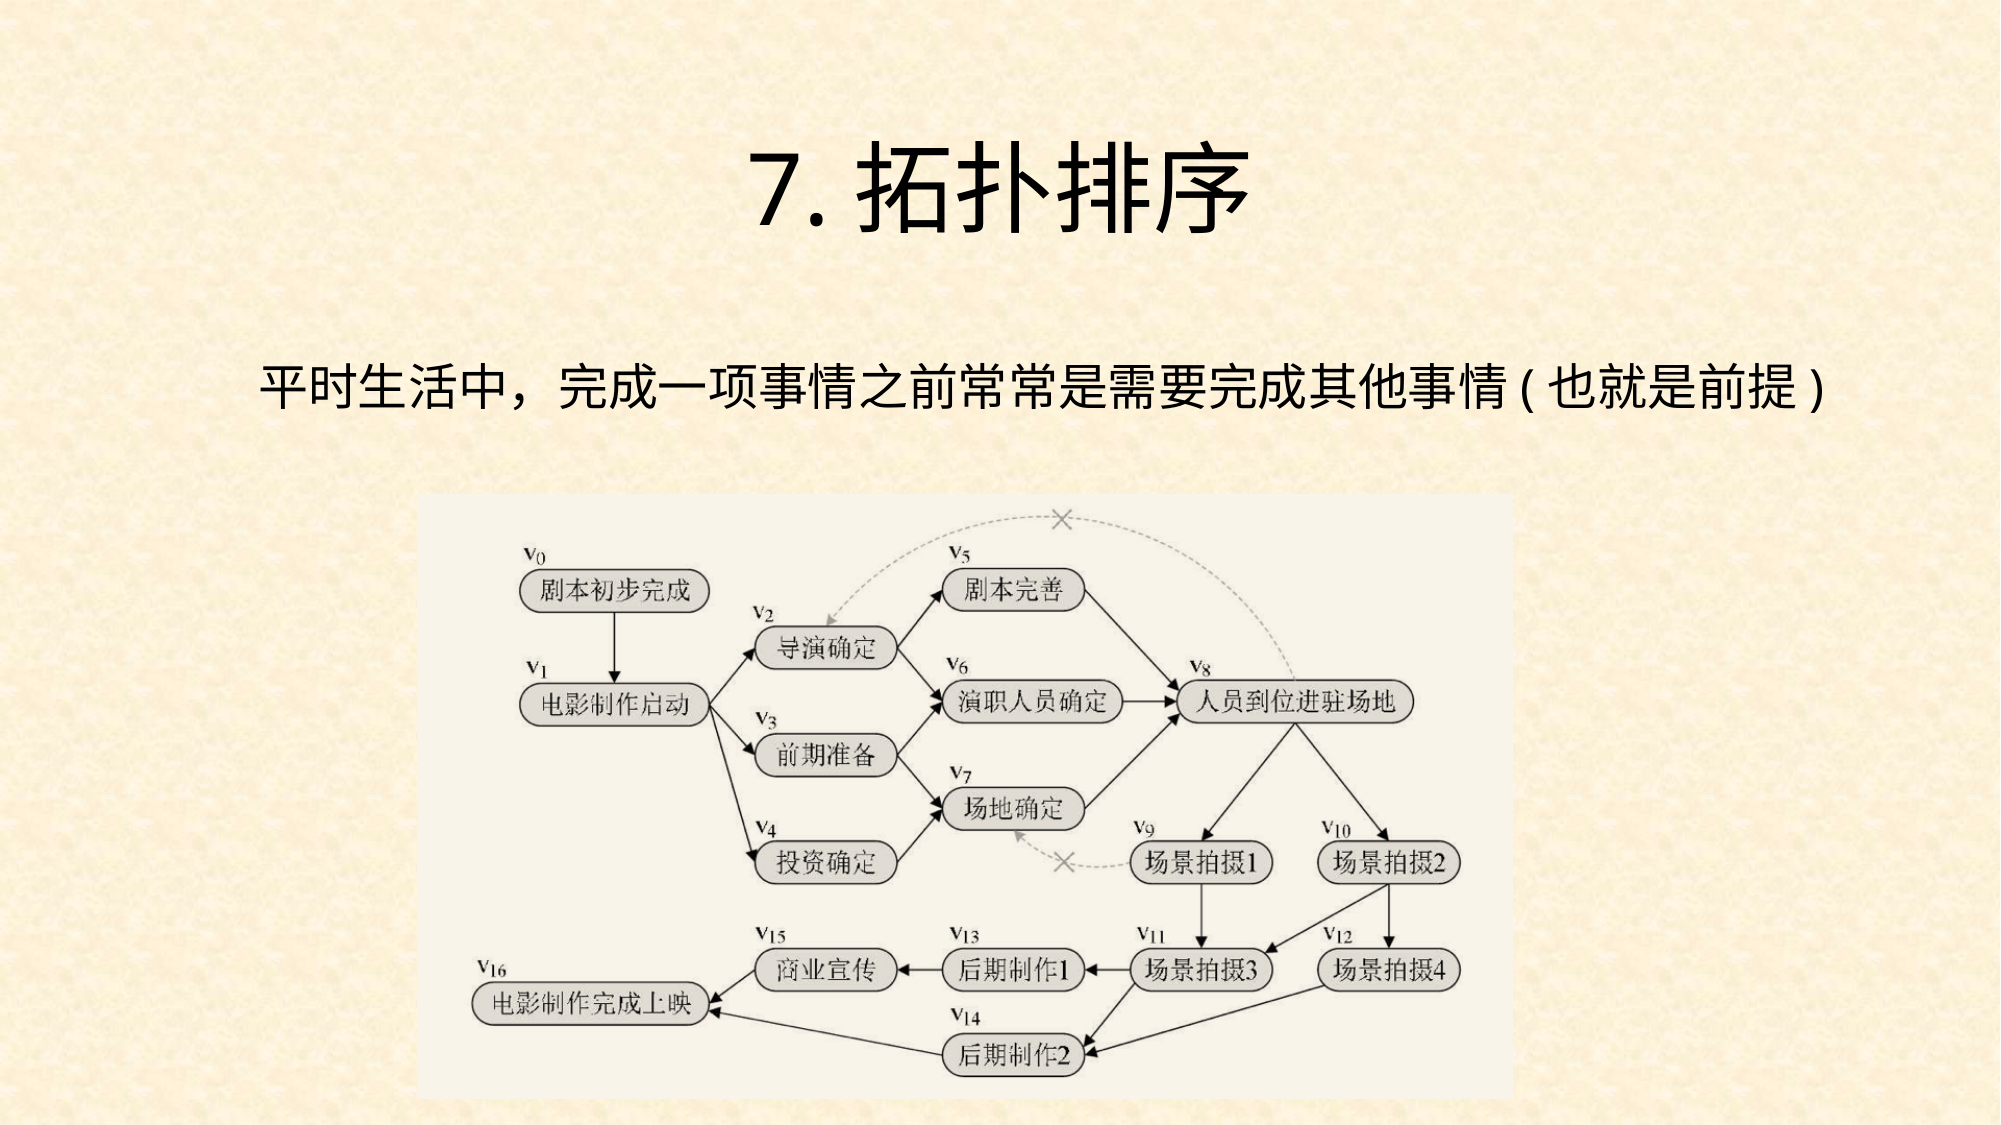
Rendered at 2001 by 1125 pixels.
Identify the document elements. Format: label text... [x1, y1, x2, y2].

picture [0, 0, 2001, 1125]
text_box 7.拓扑排序 [336, 117, 1663, 253]
text_box 平时生活中，完成一项事情之前常常是需要完成其他事情(也就是前提) [243, 347, 1839, 423]
